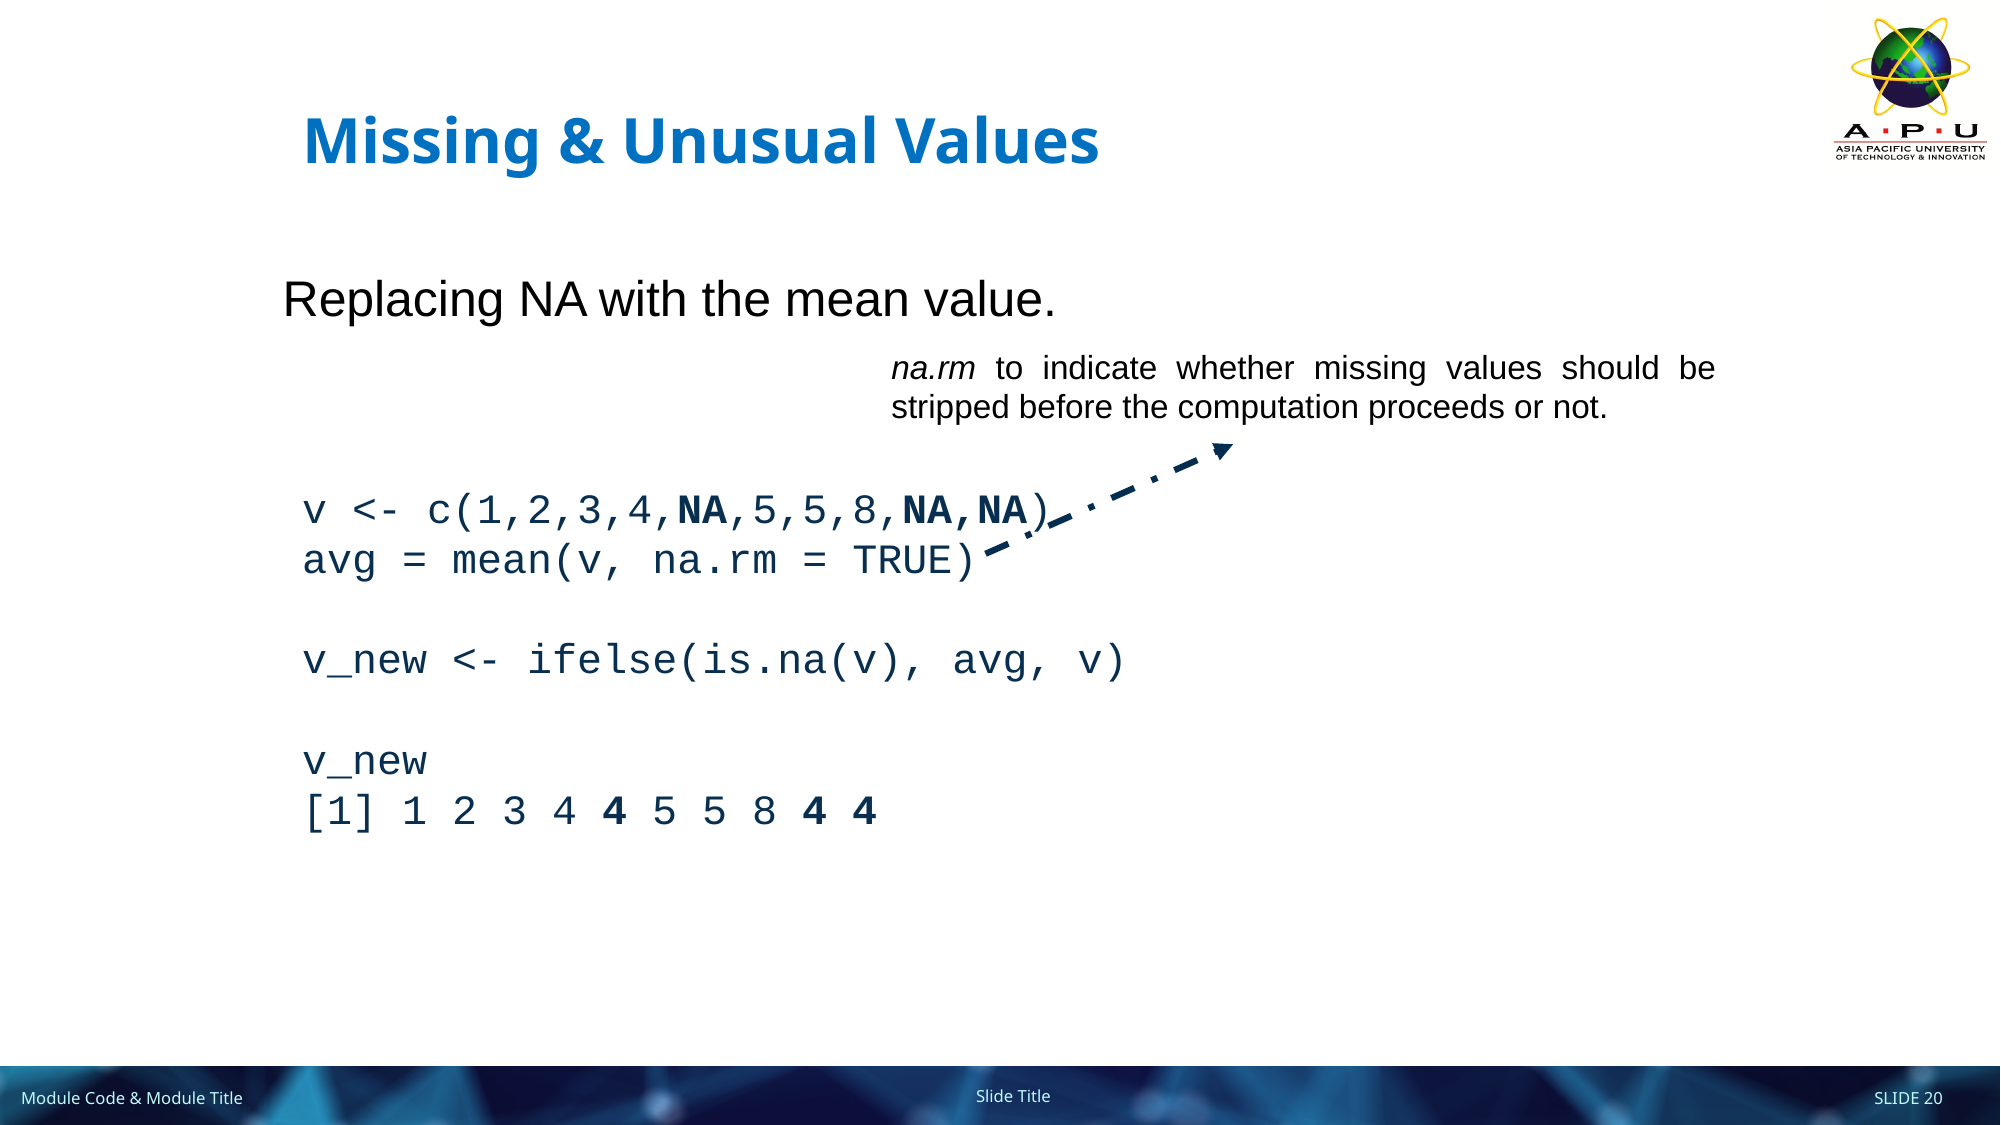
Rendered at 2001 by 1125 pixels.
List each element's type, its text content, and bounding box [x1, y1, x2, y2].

title Missing & Unusual Values [287, 45, 1485, 233]
text_box Replacing NA with the mean value. [267, 259, 1733, 334]
picture [0, 1066, 2000, 1125]
text_box v <- c(1,2,3,4,NA,5,5,8,NA,NA) avg = mean(v, na.rm = TRUE) v_new <- ifelse(is.na(v), avg, v) v_new [1] 1 2 3 4 4 5 5 8 4 4 [287, 474, 1317, 840]
picture [1822, 0, 2000, 178]
text_box na.rm to indicate whether missing values should be stripped before the computation proceeds or not. [876, 338, 1732, 433]
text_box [985, 443, 1234, 555]
